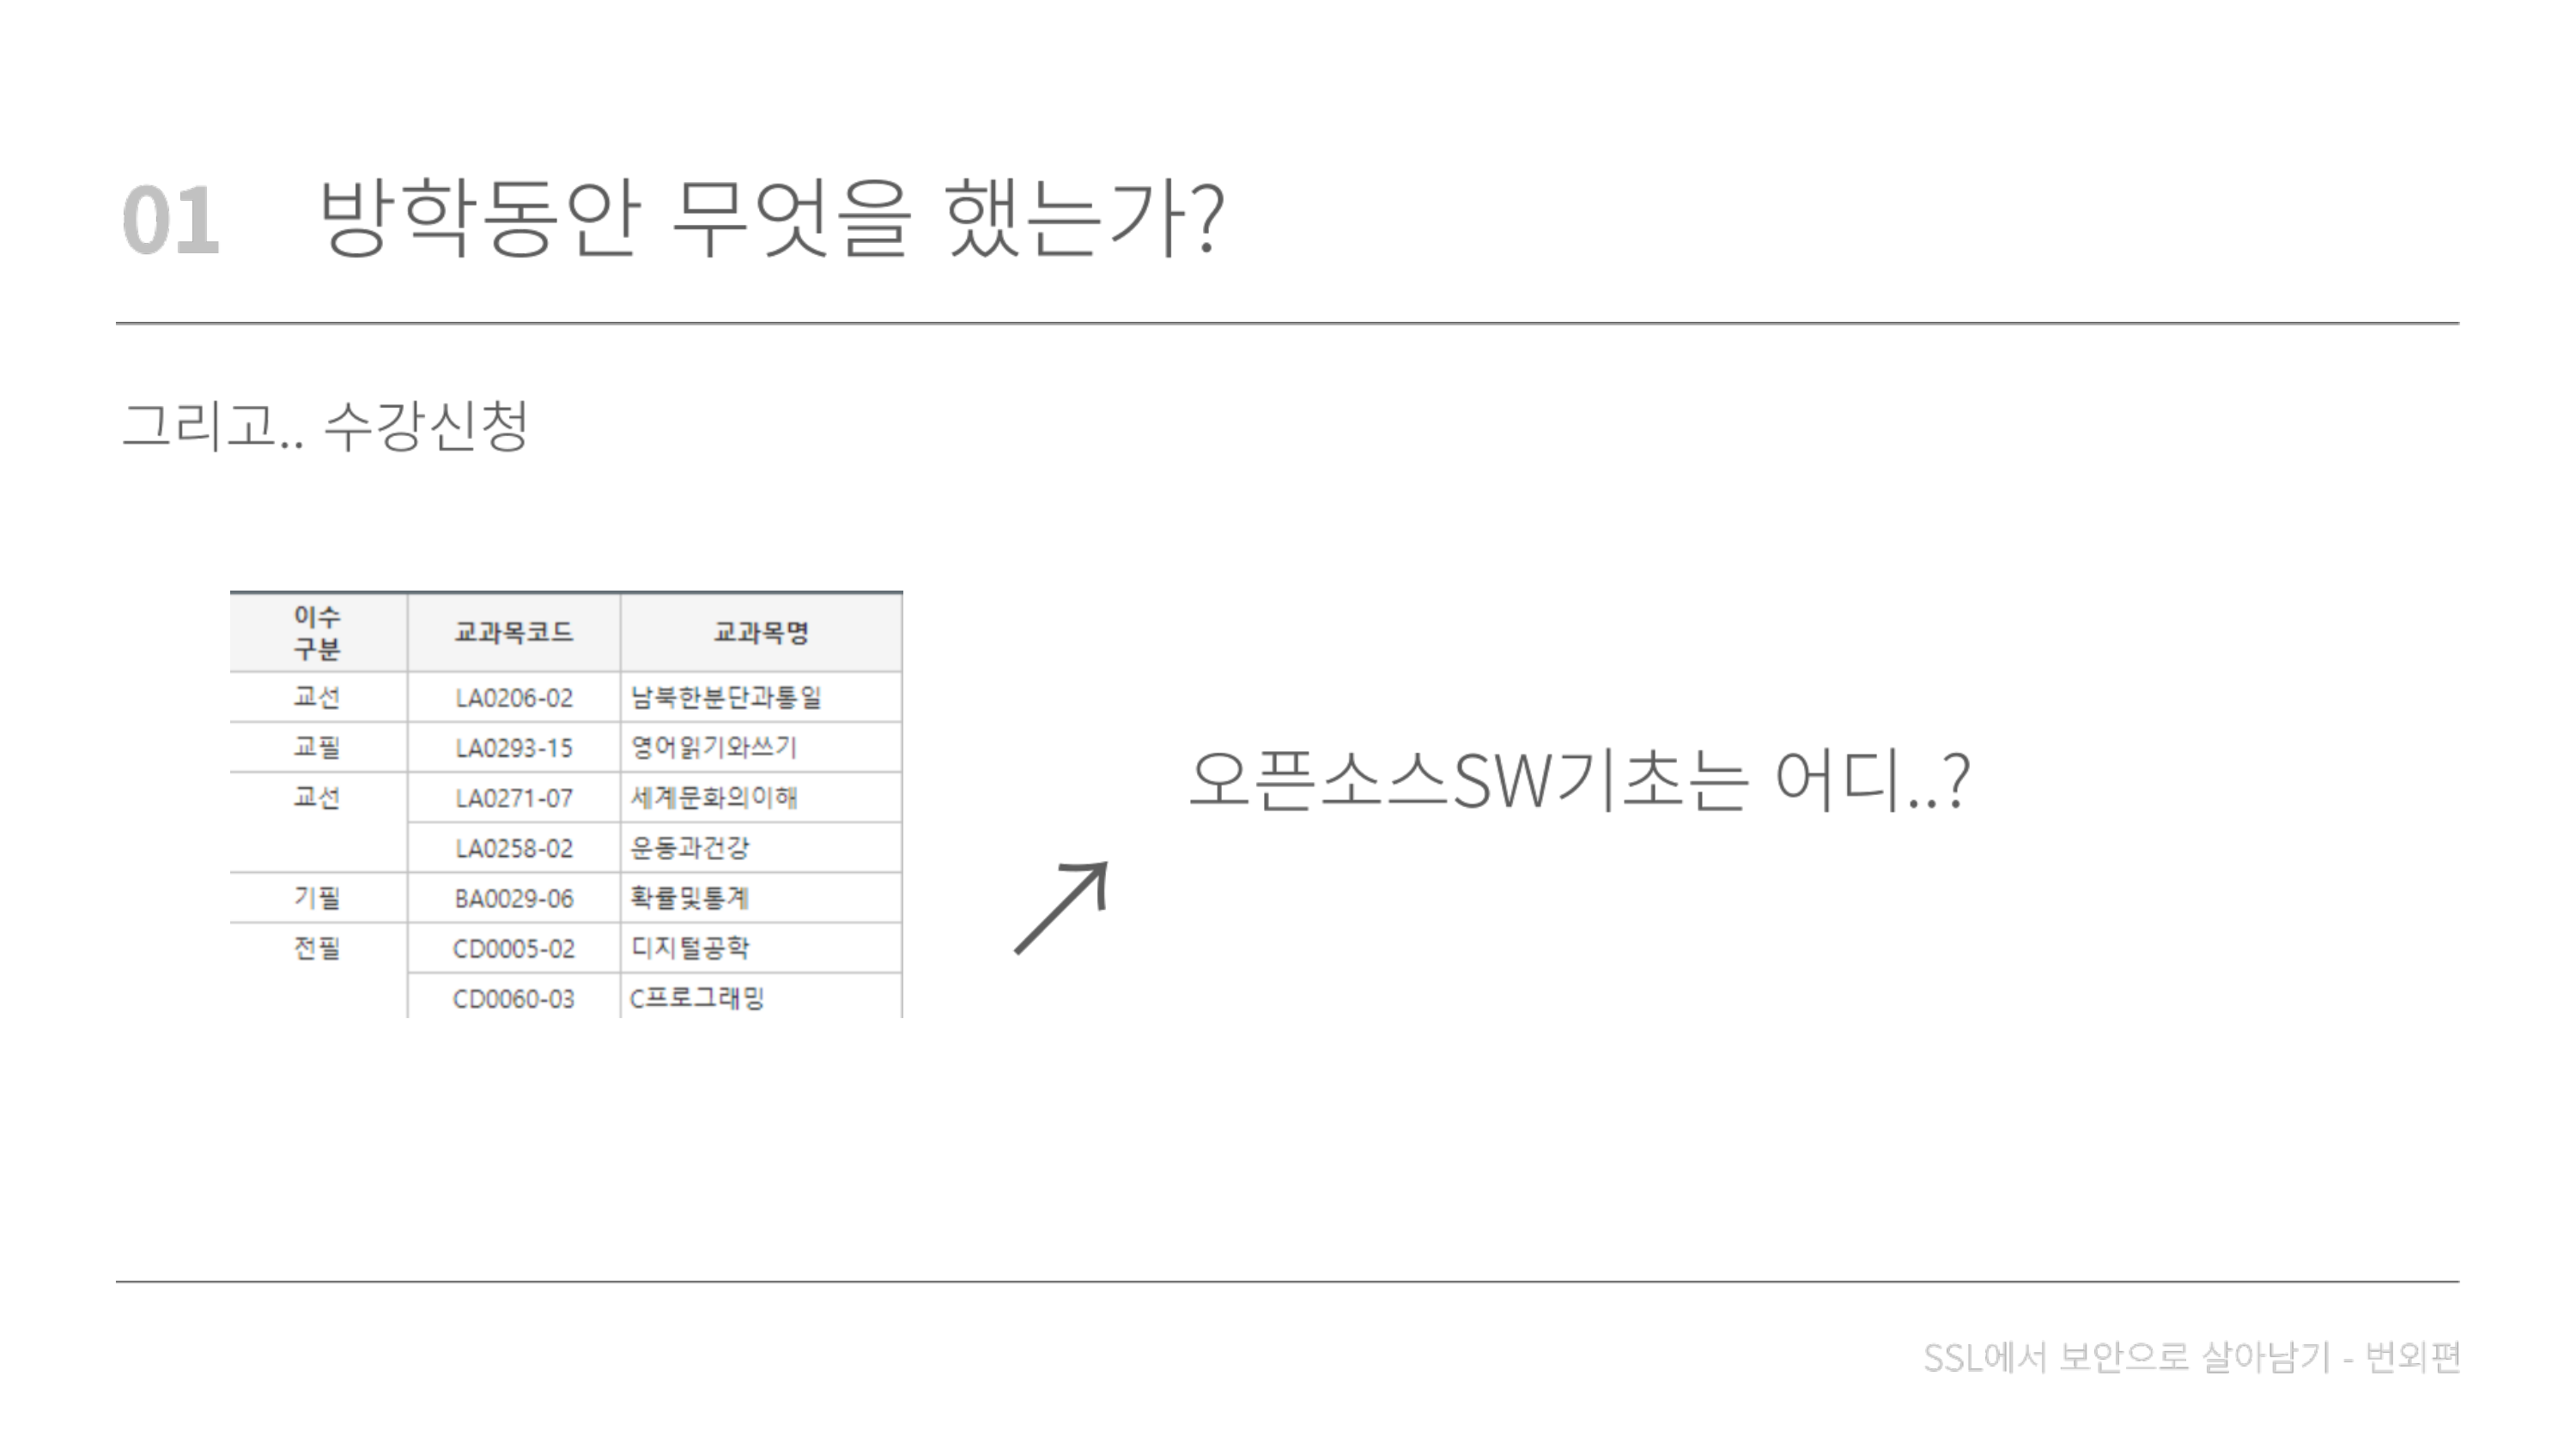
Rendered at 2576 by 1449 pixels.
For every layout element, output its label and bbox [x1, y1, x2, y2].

text_box [1326, 322, 2460, 325]
picture [930, 702, 2046, 1142]
text_box [230, 591, 903, 1019]
text_box [116, 1280, 2460, 1283]
picture [1528, 1319, 2576, 1417]
picture [89, 92, 1321, 520]
